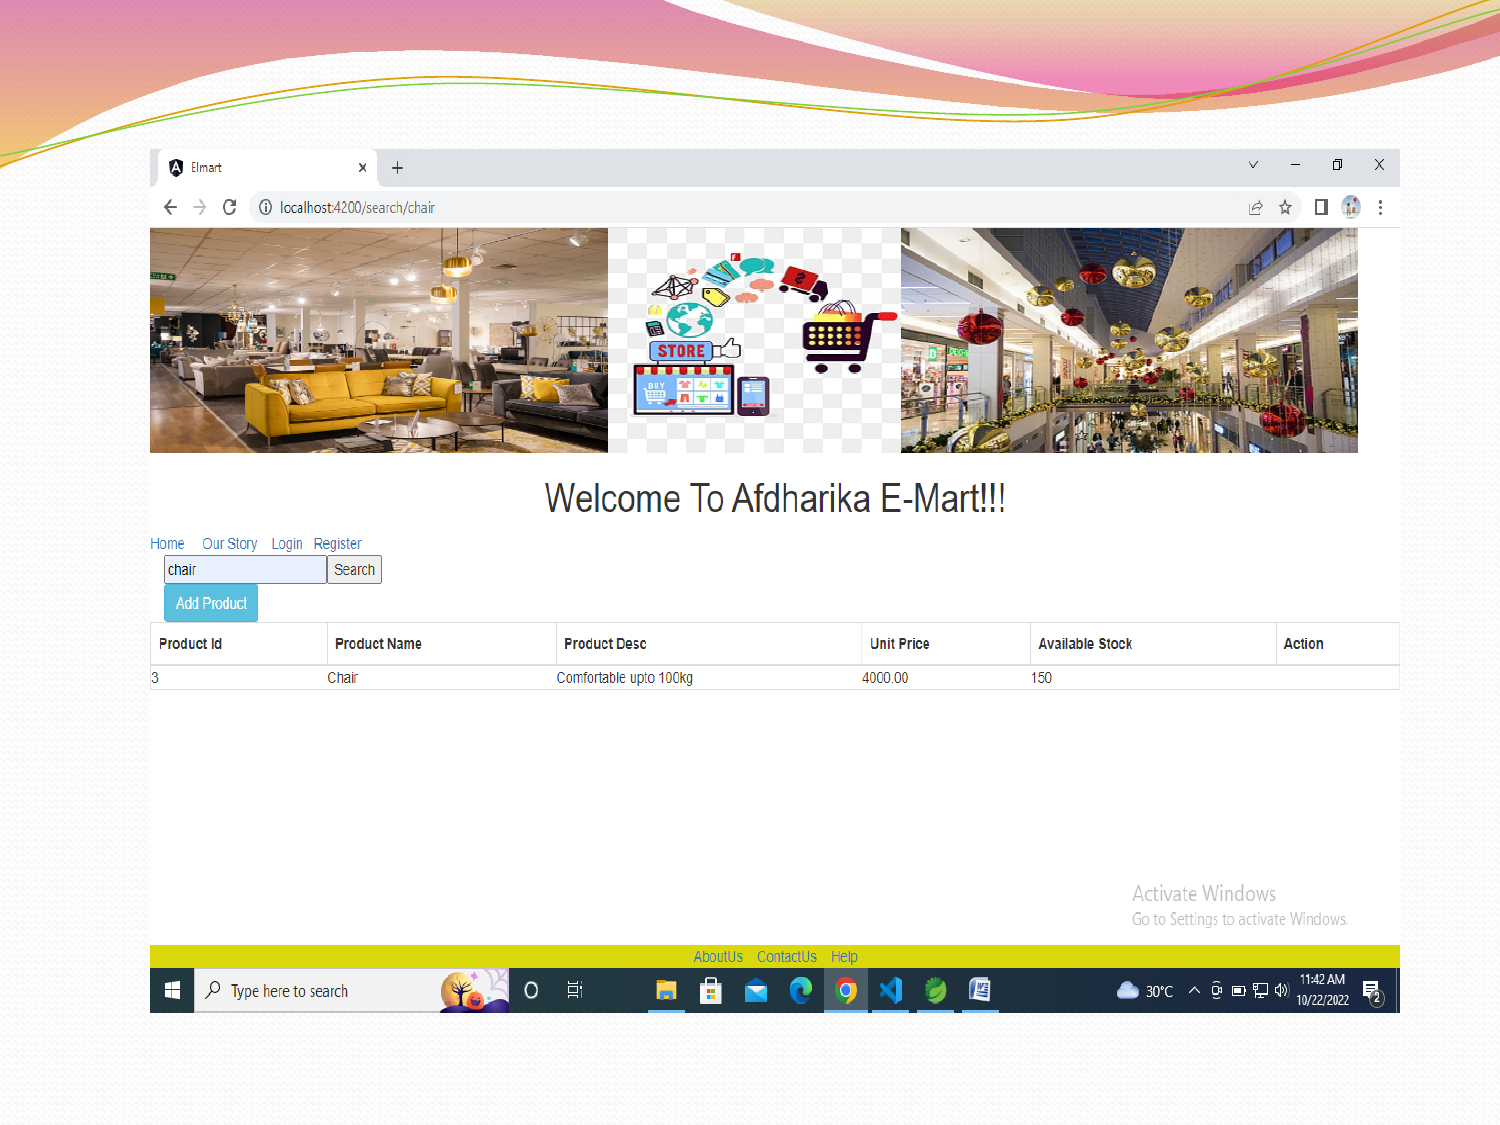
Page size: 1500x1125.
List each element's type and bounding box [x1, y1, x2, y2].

picture [149, 149, 1401, 1013]
